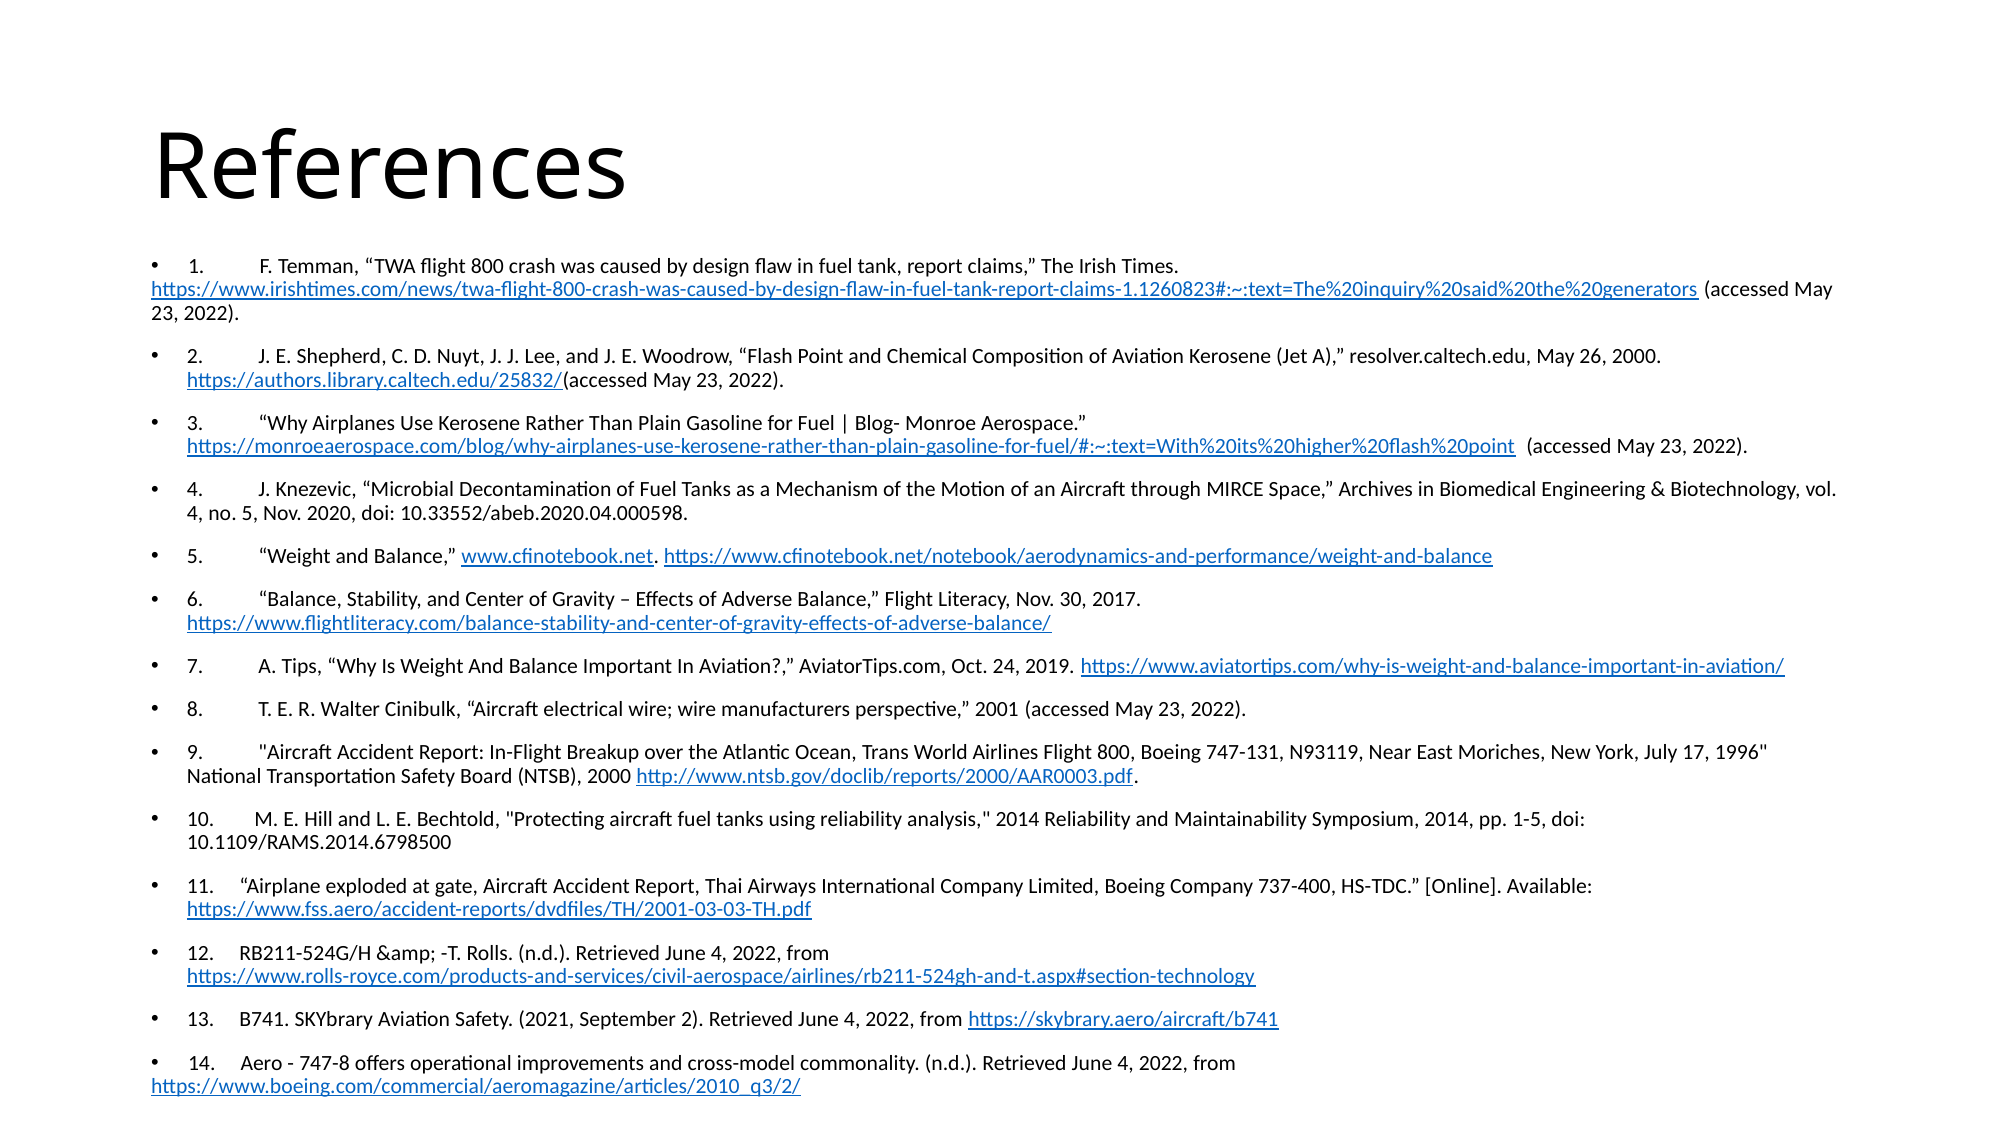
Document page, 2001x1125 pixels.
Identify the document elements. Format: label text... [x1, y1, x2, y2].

list 1. F. Temman, “TWA flight 800 crash was caused by design flaw in fuel tank, report claims,” The Irish Times. https://www.irishtimes.com/news/twa-flight-800-crash-was-caused-by-design-flaw-in-fuel-tank-report-claims-1.1260823#:~:text=The%20inquiry%20said%20the%20generators (accessed May 23, 2022). 2. J. E. Shepherd, C. D. Nuyt, J. J. Lee, and J. E. Woodrow, “Flash Point and Chemical Composition of Aviation Kerosene (Jet A),” resolver.caltech.edu, May 26, 2000. https://authors.library.caltech.edu/25832/(accessed May 23, 2022). 3. “Why Airplanes Use Kerosene Rather Than Plain Gasoline for Fuel | Blog- Monroe Aerospace.” https://monroeaerospace.com/blog/why-airplanes-use-kerosene-rather-than-plain-gasoline-for-fuel/#:~:text=With%20its%20higher%20flash%20point (accessed May 23, 2022). 4. J. Knezevic, “Microbial Decontamination of Fuel Tanks as a Mechanism of the Motion of an Aircraft through MIRCE Space,” Archives in Biomedical Engineering & Biotechnology, vol. 4, no. 5, Nov. 2020, doi: 10.33552/abeb.2020.04.000598. 5. “Weight and Balance,” www.cfinotebook.net. https://www.cfinotebook.net/notebook/aerodynamics-and-performance/weight-and-balance 6. “Balance, Stability, and Center of Gravity – Effects of Adverse Balance,” Flight Literacy, Nov. 30, 2017. https://www.flightliteracy.com/balance-stability-and-center-of-gravity-effects-of-adverse-balance/ 7. A. Tips, “Why Is Weight And Balance Important In Aviation?,” AviatorTips.com, Oct. 24, 2019. https://www.aviatortips.com/why-is-weight-and-balance-important-in-aviation/ 8. T. E. R. Walter Cinibulk, “Aircraft electrical wire; wire manufacturers perspective,” 2001 (accessed May 23, 2022). 9. "Aircraft Accident Report: In-Flight Breakup over the Atlantic Ocean, Trans World Airlines Flight 800, Boeing 747-131, N93119, Near East Moriches, New York, July 17, 1996" National Transportation Safety Board (NTSB), 2000 http://www.ntsb.gov/doclib/reports/2000/AAR0003.pdf. 10. M. E. Hill and L. E. Bechtold, "Protecting aircraft fuel tanks using reliability analysis," 2014 Reliability and Maintainability Symposium, 2014, pp. 1-5, doi: 10.1109/RAMS.2014.6798500 11. “Airplane exploded at gate, Aircraft Accident Report, Thai Airways International Company Limited, Boeing Company 737-400, HS-TDC.” [Online]. Available: https://www.fss.aero/accident-reports/dvdfiles/TH/2001-03-03-TH.pdf 12. RB211-524G/H &amp; -T. Rolls. (n.d.). Retrieved June 4, 2022, from https://www.rolls-royce.com/products-and-services/civil-aerospace/airlines/rb211-524gh-and-t.aspx#section-technology 13. B741. SKYbrary Aviation Safety. (2021, September 2). Retrieved June 4, 2022, from https://skybrary.aero/aircraft/b741 14. Aero - 747-8 offers operational improvements and cross-model commonality. (n.d.). Retrieved June 4, 2022, from https://www.boeing.com/commercial/aeromagazine/articles/2010_q3/2/ [136, 247, 1862, 1114]
title References [137, 59, 1863, 278]
